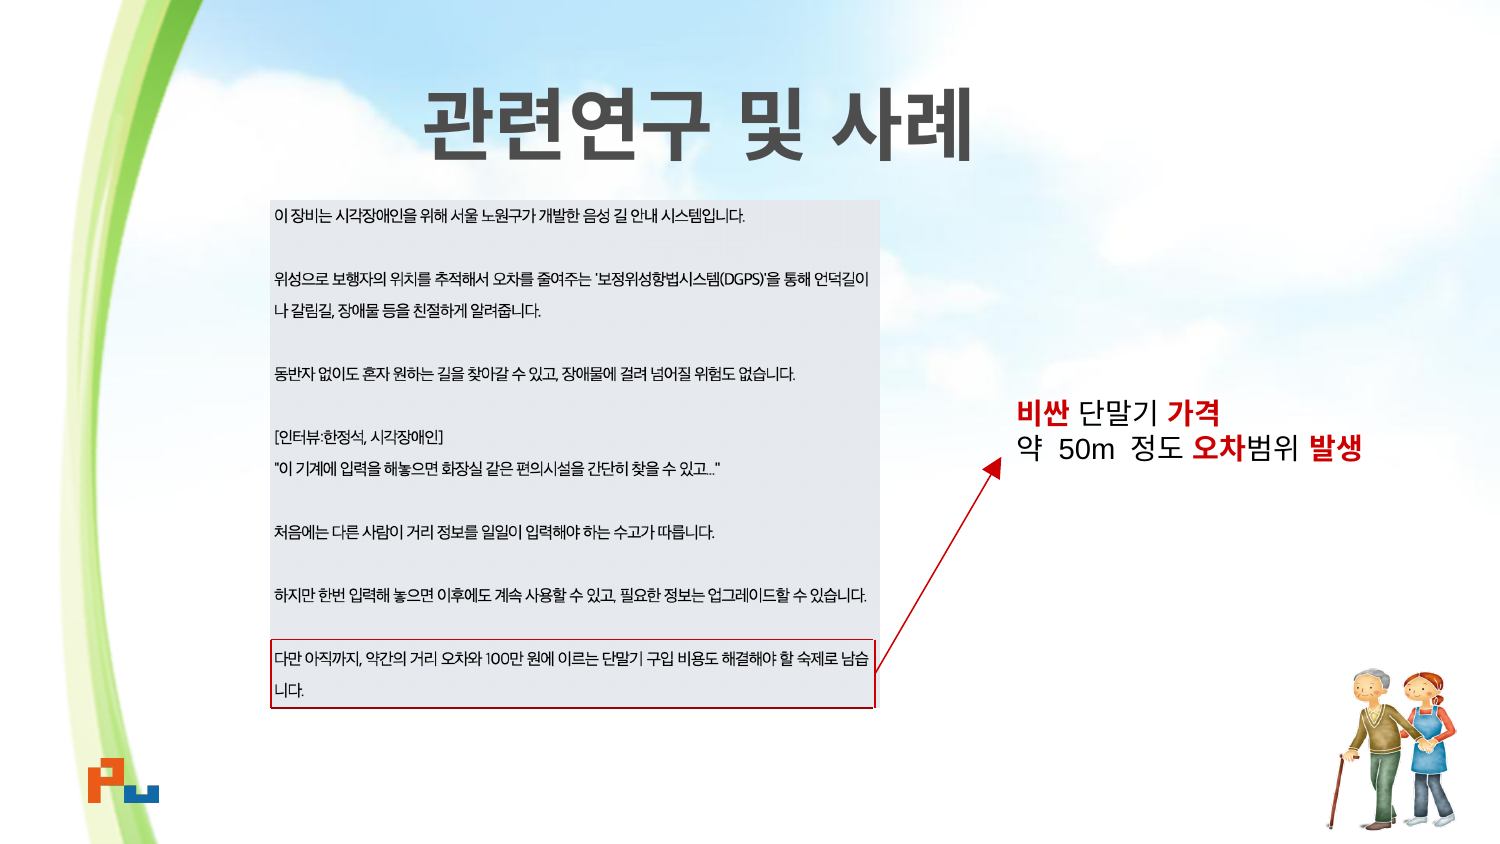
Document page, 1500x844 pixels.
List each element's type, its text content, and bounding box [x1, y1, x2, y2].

text_box 비싼 단말기 가격 약 50m 정도 오차범위 발생 [1001, 380, 1435, 492]
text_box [874, 456, 1002, 675]
picture [0, 0, 1500, 844]
title 관련연구 및 사례 [407, 66, 1123, 178]
list [270, 492, 1229, 820]
list [270, 178, 1229, 456]
